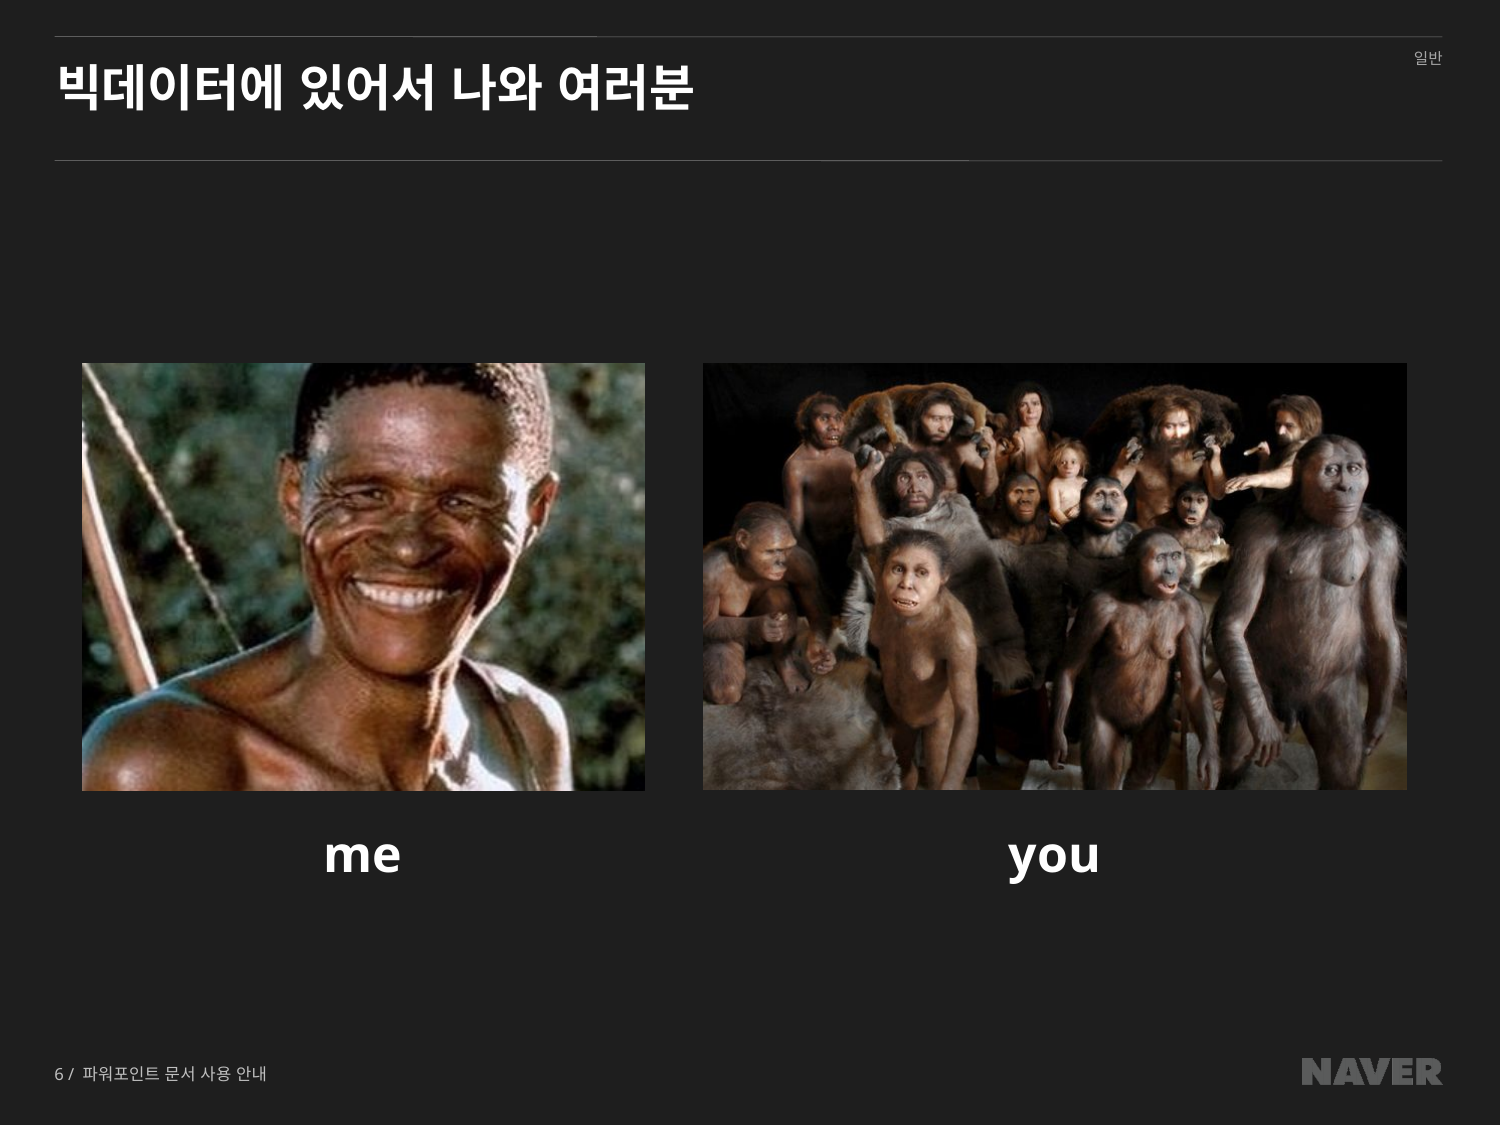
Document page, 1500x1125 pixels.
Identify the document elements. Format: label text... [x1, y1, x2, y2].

title 빅데이터에 있어서 나와 여러분 [41, 49, 1459, 125]
list me [82, 798, 645, 864]
text_box you [703, 796, 1407, 864]
picture [1302, 1058, 1443, 1085]
picture [81, 363, 645, 792]
picture [702, 362, 1407, 790]
